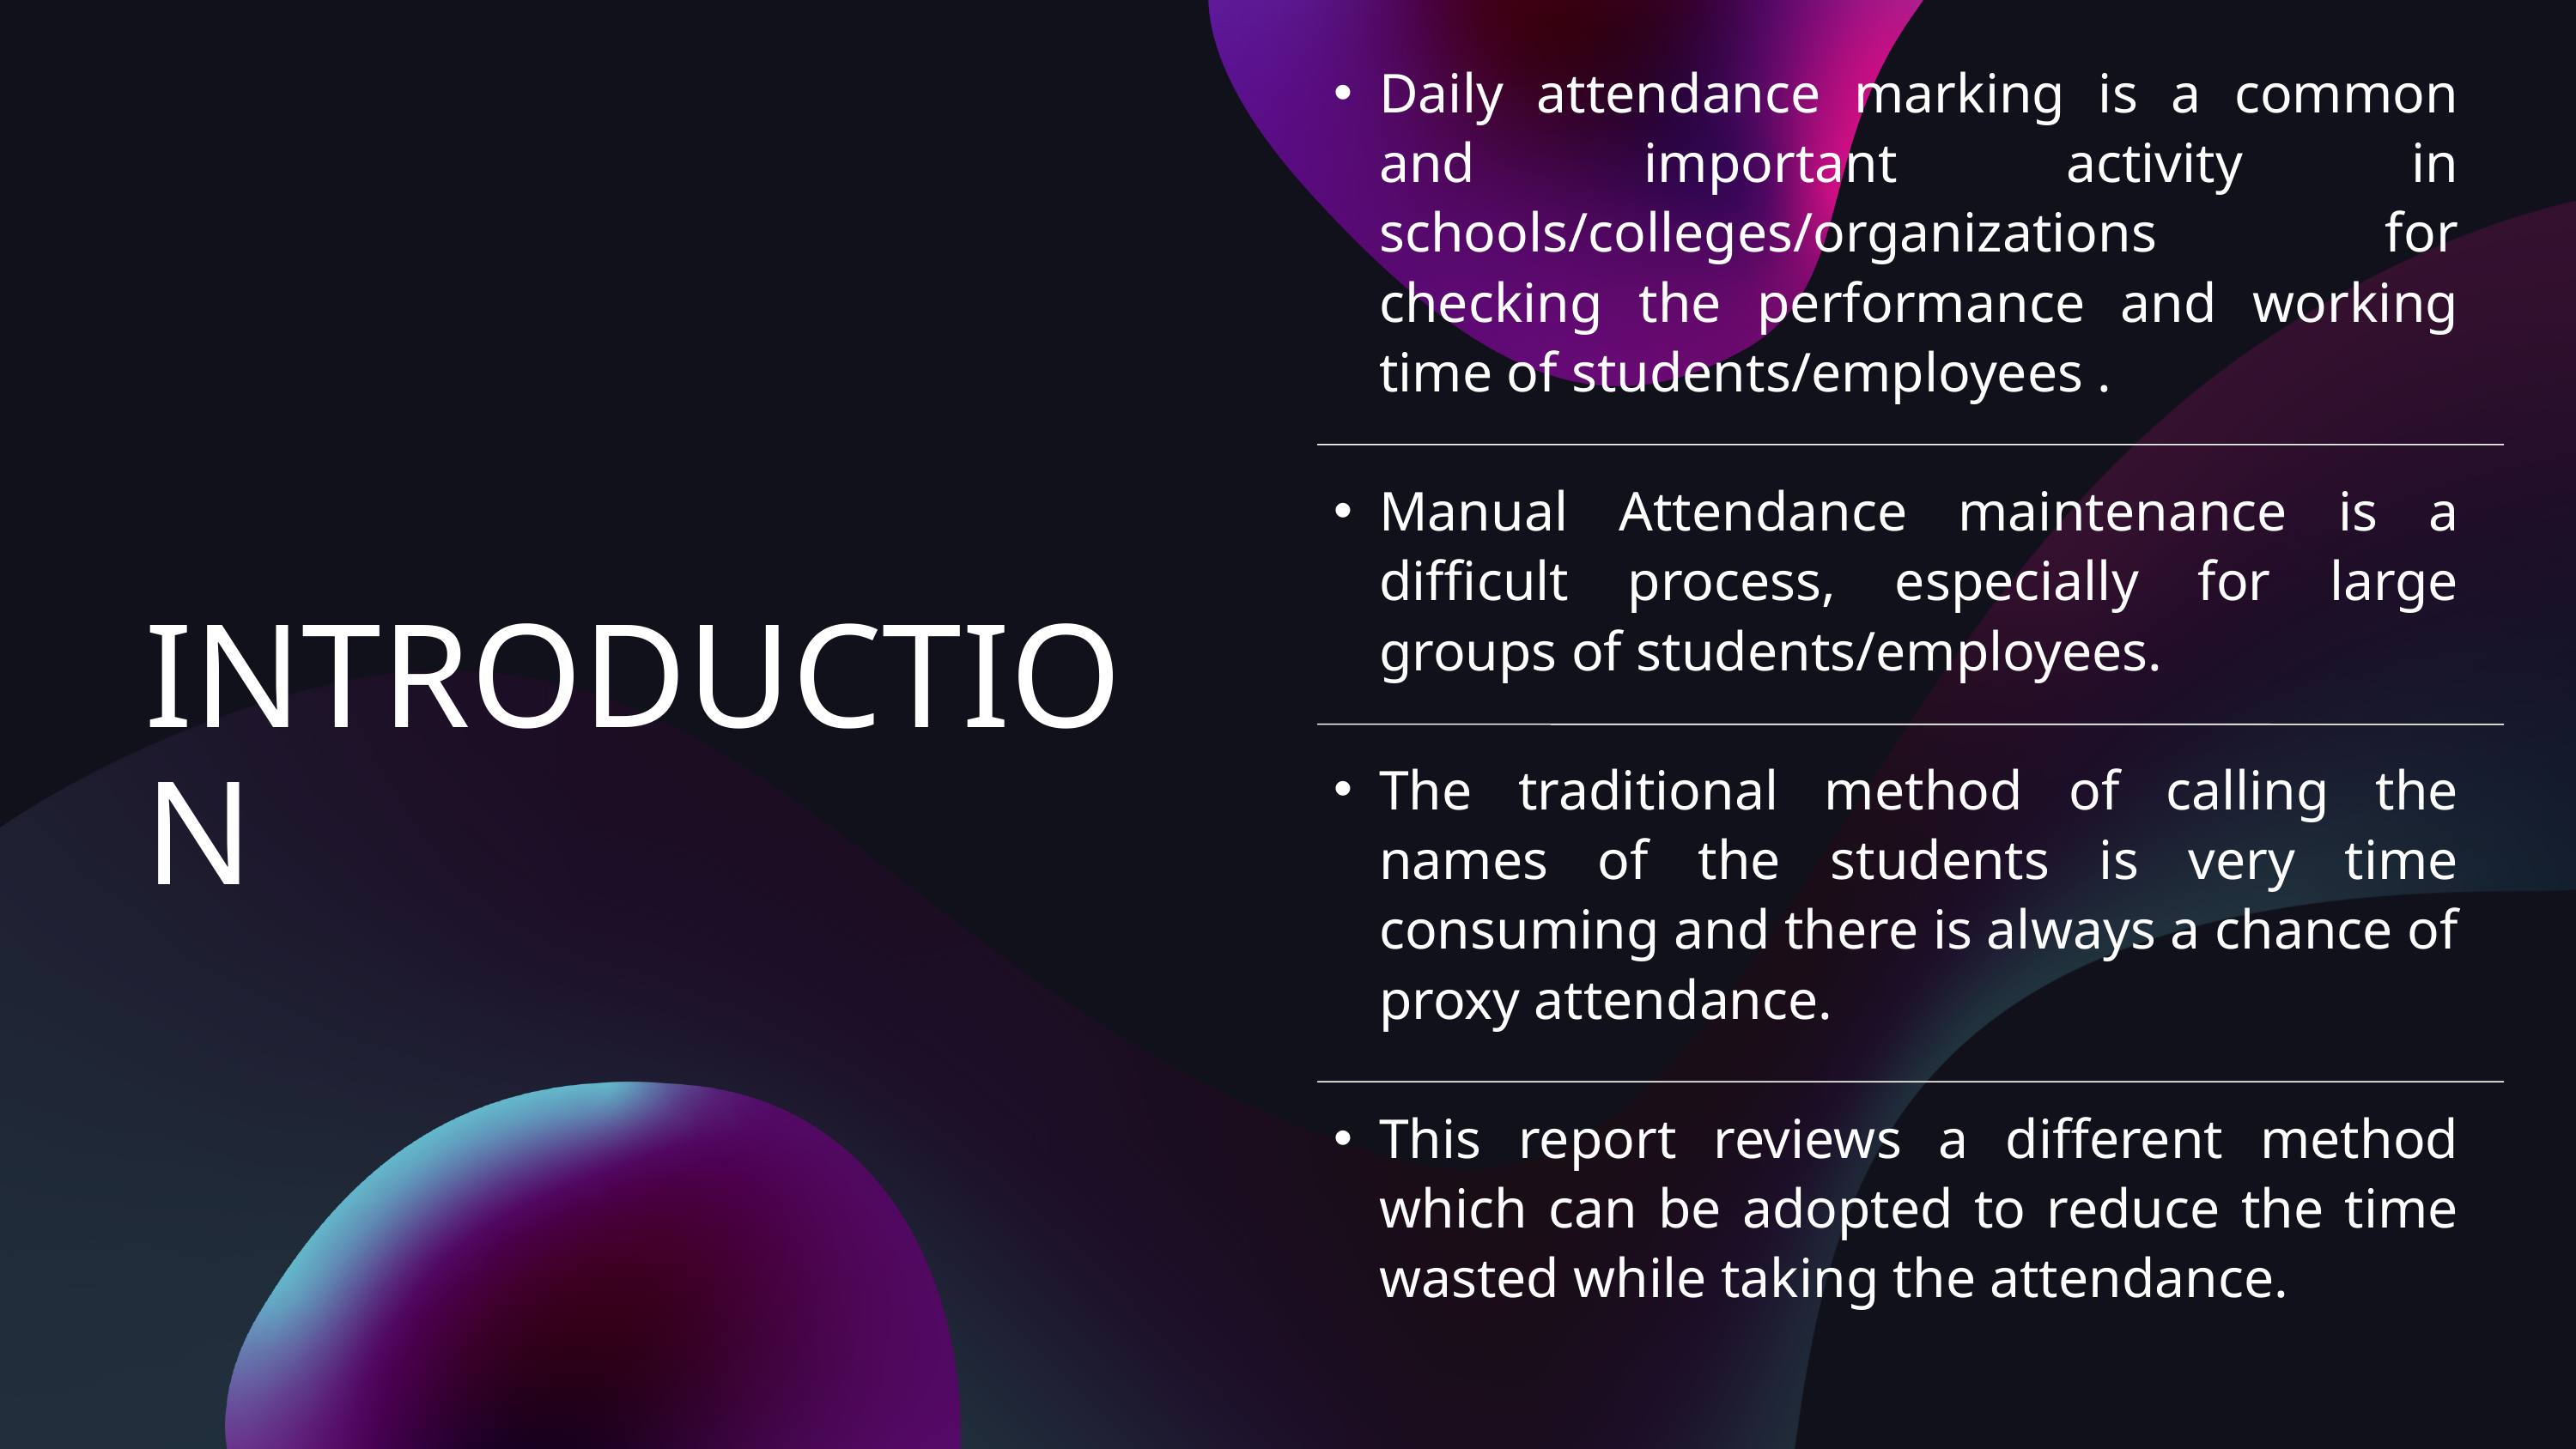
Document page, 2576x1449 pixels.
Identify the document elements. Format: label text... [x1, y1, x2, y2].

picture [0, 0, 2576, 1449]
text_box Daily attendance marking is a common and important activity in schools/colleges/organizations for checking the performance and working time of students/employees . Manual Attendance maintenance is a difficult process, especially for large groups of students/employees. The traditional method of calling the names of the students is very time consuming and there is always a chance of proxy attendance. This report reviews a different method which can be adopted to reduce the time wasted while taking the attendance. [2016, 53, 2460, 179]
